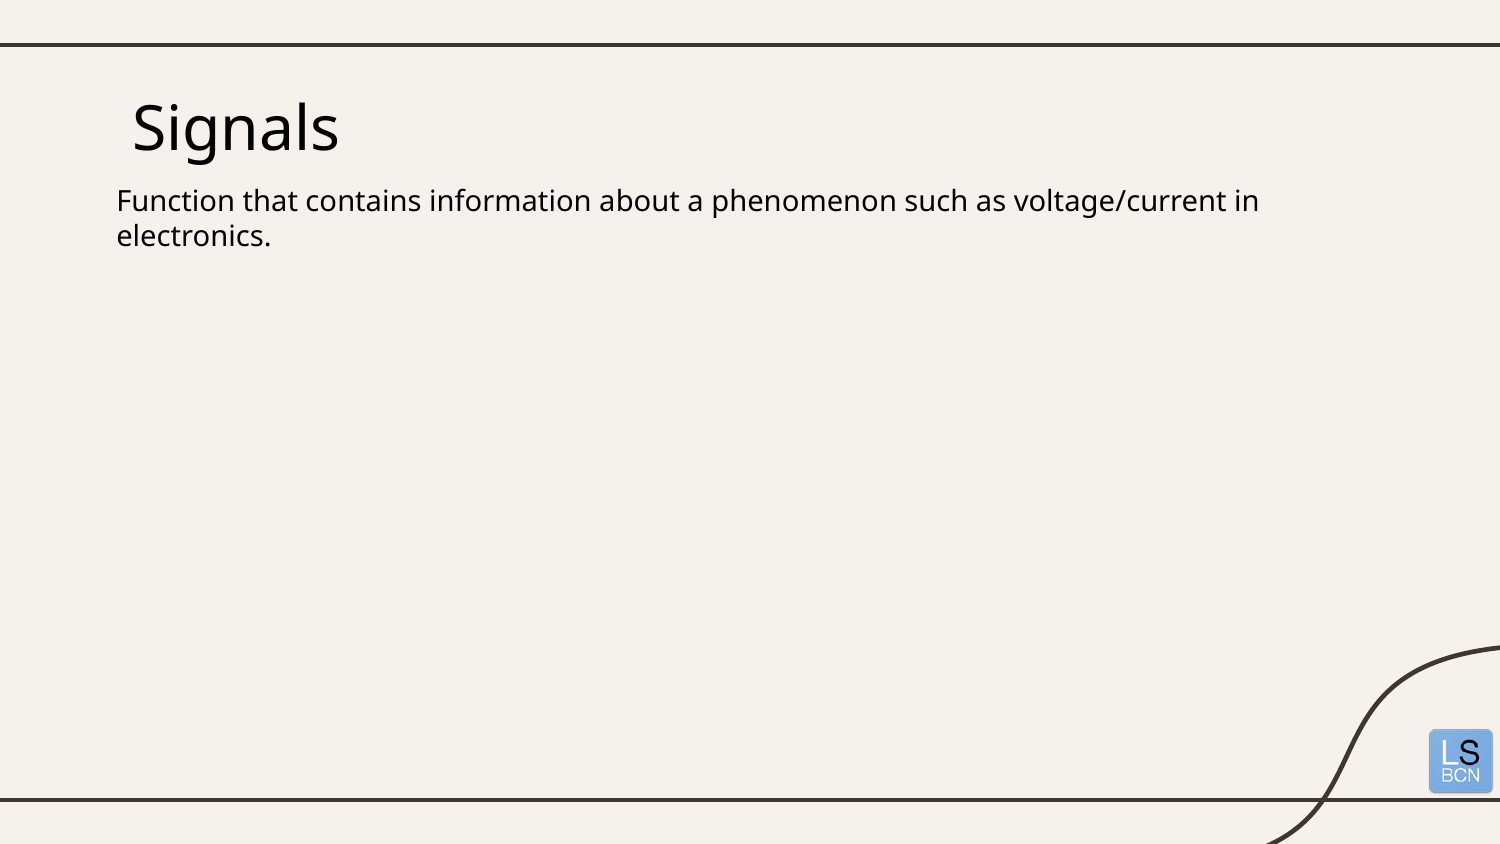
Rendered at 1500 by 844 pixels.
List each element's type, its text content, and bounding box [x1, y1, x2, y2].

title Signals [116, 72, 1278, 166]
picture [1421, 721, 1500, 801]
text_box Function that contains information about a phenomenon such as voltage/current in electronics. [101, 166, 1422, 276]
